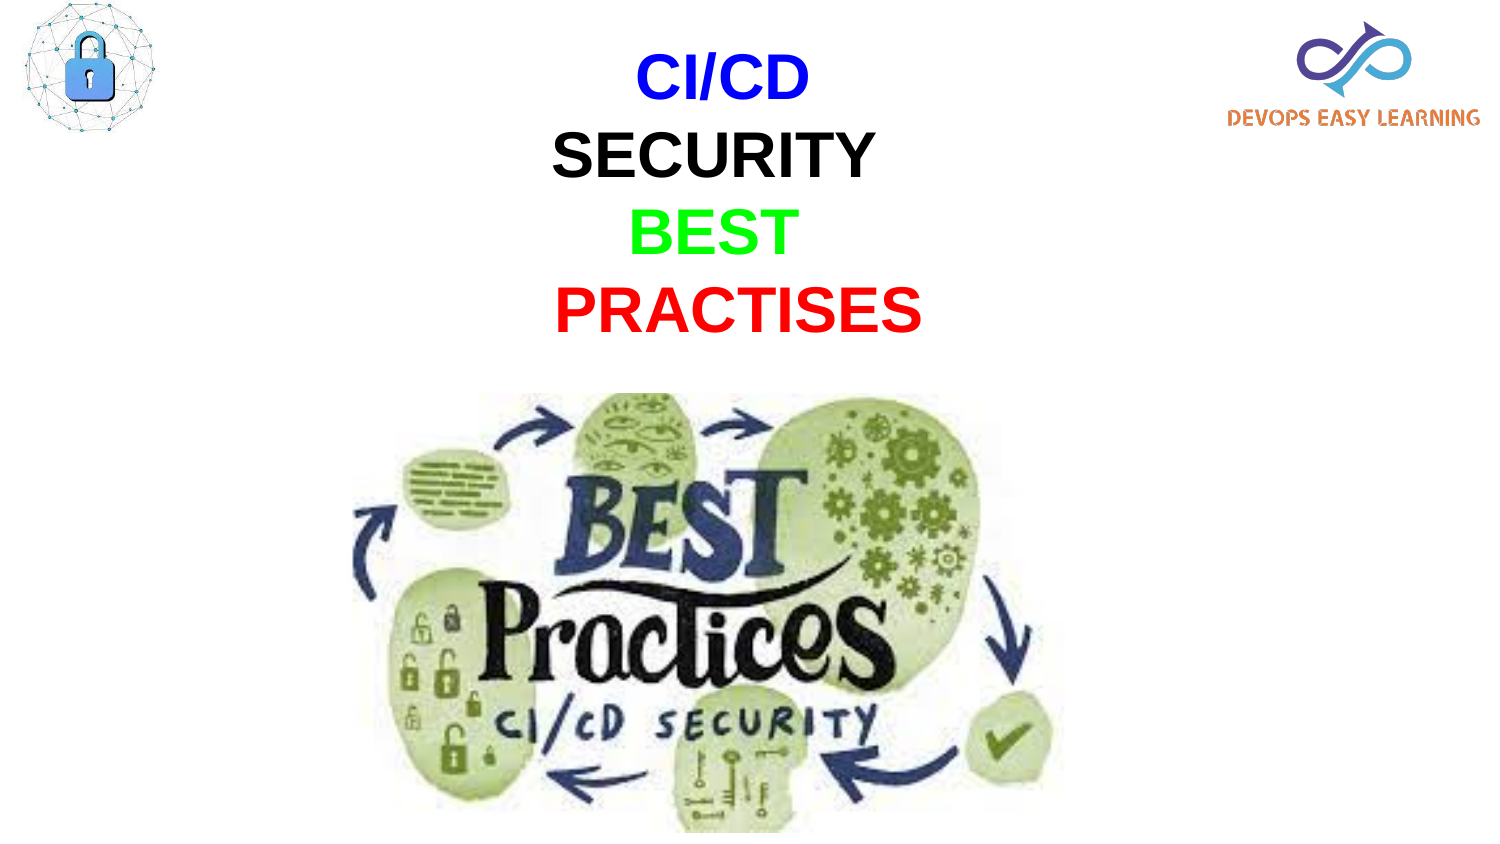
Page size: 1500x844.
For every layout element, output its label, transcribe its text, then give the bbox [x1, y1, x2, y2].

text_box CI/CD SECURITY BEST PRACTISES [323, 20, 1123, 361]
picture [1216, 9, 1492, 148]
picture [311, 393, 1096, 833]
picture [0, 0, 179, 134]
